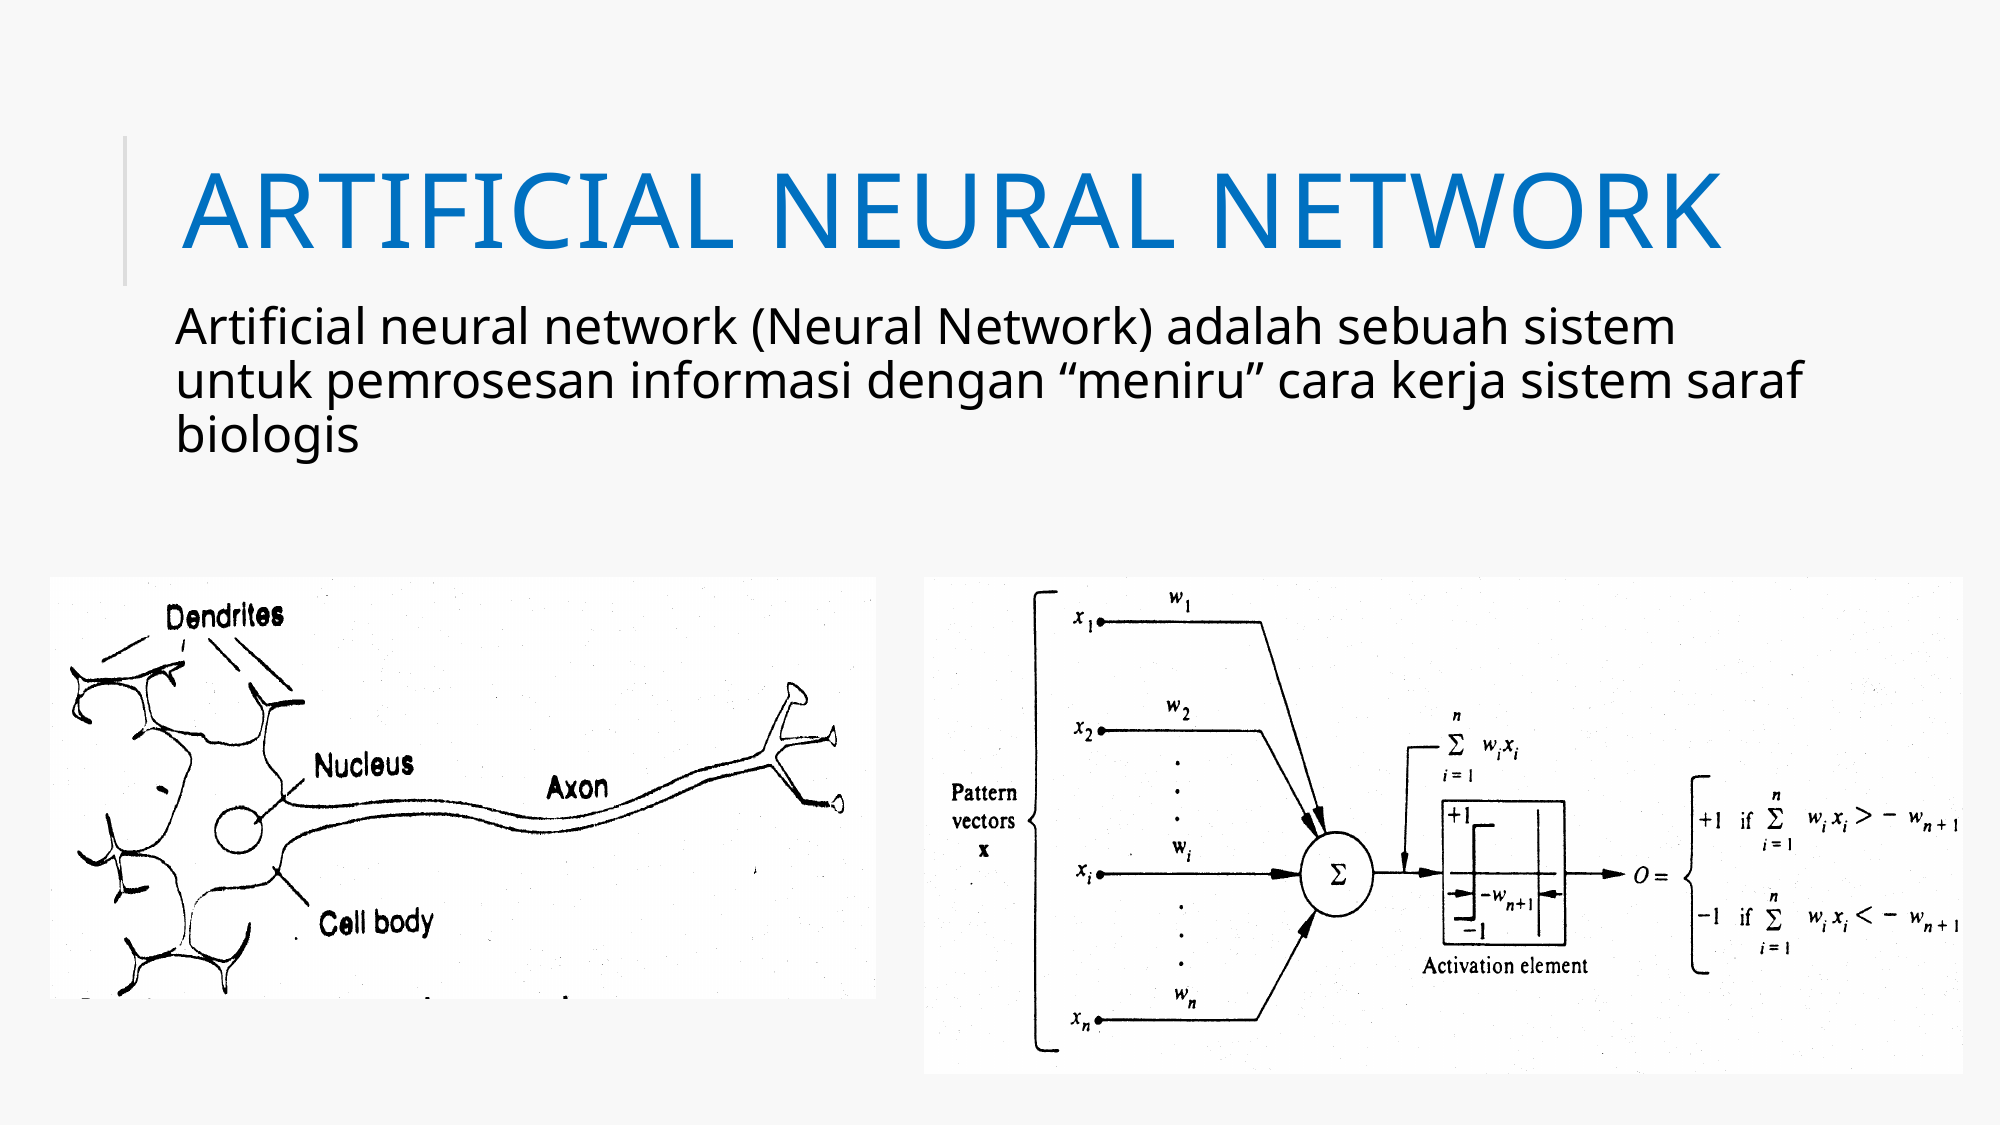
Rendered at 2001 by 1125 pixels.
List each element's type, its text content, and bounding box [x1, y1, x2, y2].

list Artificial neural network (Neural Network) adalah sebuah sistem untuk pemrosesan informasi dengan “meniru” cara kerja sistem saraf biologis [168, 293, 1835, 517]
picture [924, 576, 1963, 1074]
title Artificial Neural Network [168, 96, 1763, 293]
picture [49, 576, 876, 1000]
